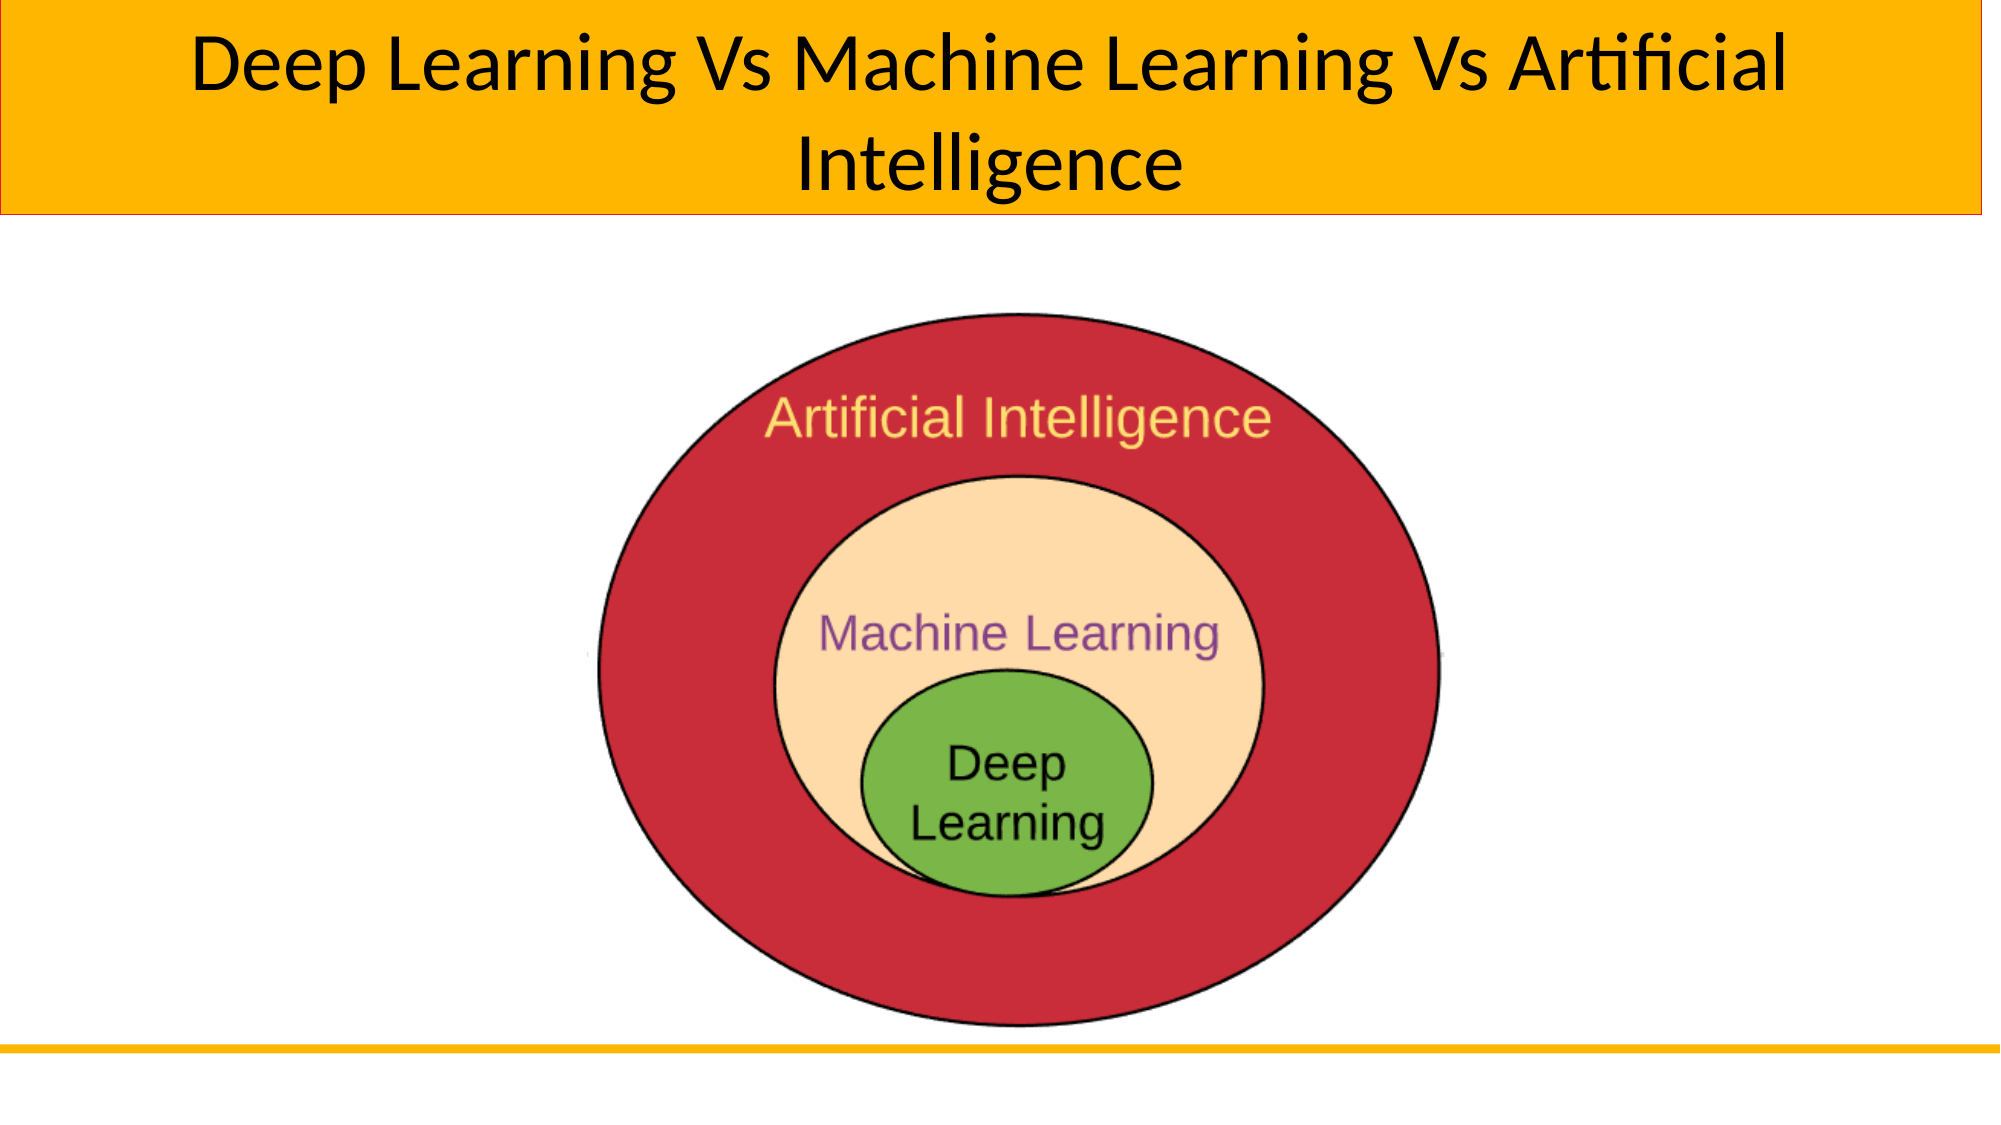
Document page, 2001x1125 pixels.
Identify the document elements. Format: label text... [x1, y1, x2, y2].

picture [587, 304, 1454, 1035]
text_box Deep Learning Vs Machine Learning Vs Artificial Intelligence [0, 0, 1982, 215]
